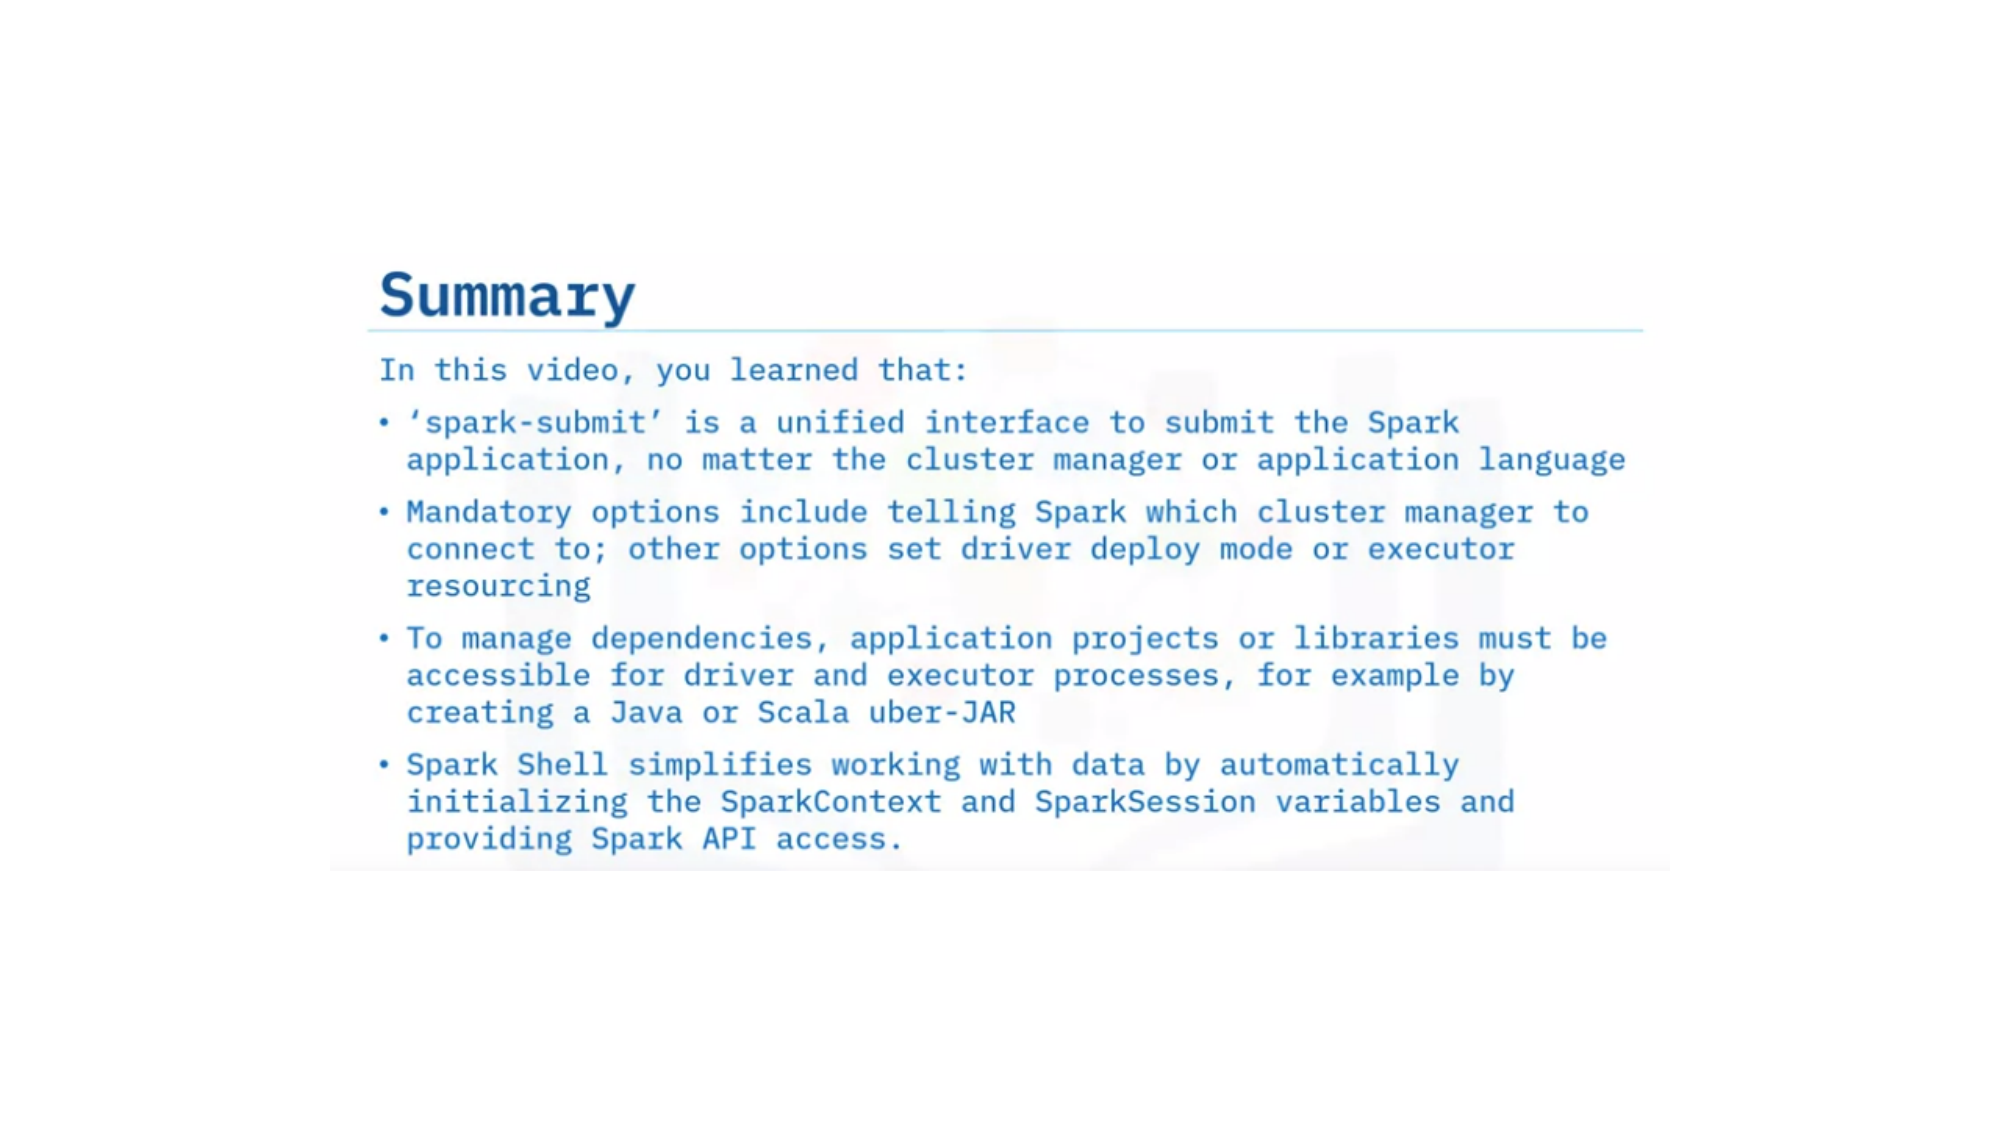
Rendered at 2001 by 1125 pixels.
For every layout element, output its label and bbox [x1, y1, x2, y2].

picture [330, 253, 1670, 872]
